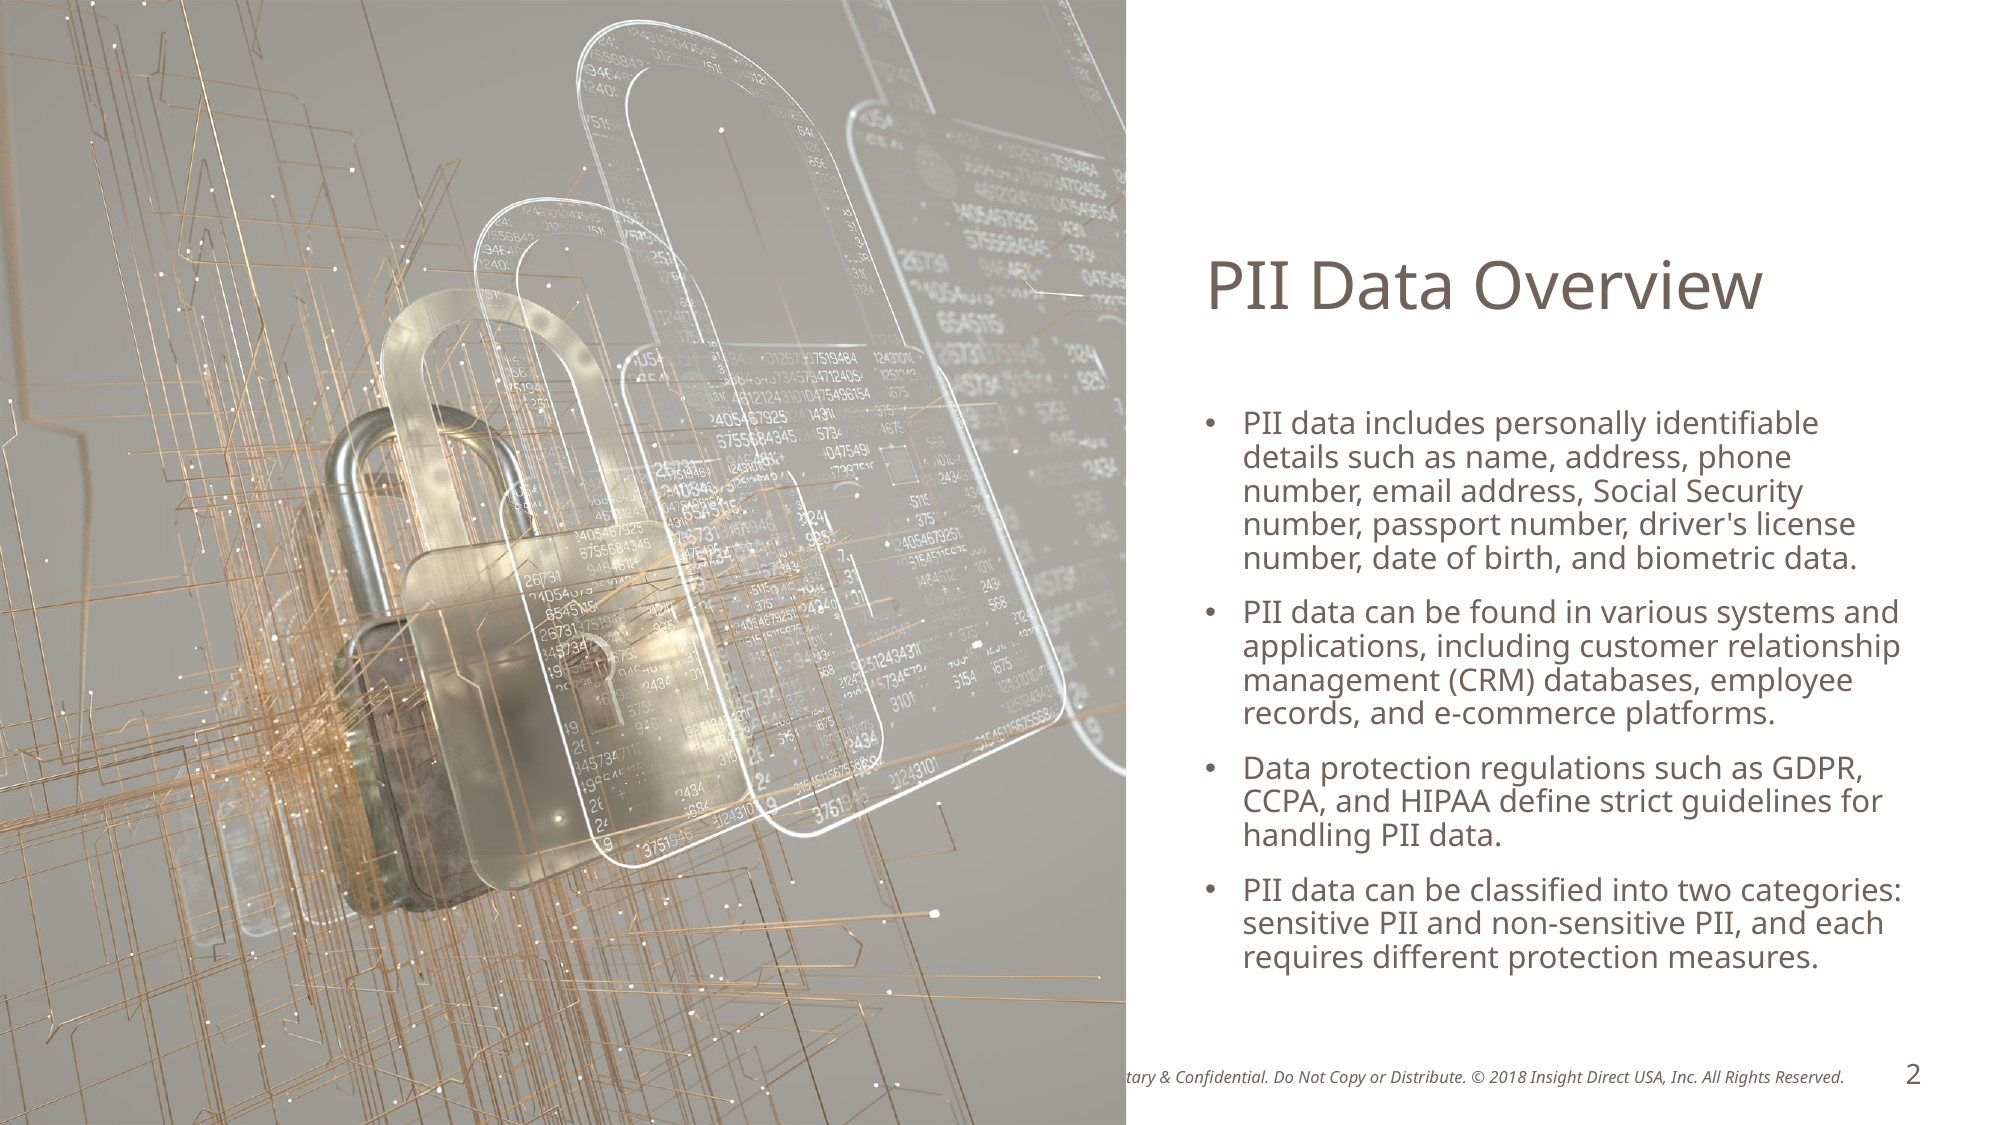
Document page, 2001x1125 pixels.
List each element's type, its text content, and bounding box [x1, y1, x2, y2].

list PII data includes personally identifiable details such as name, address, phone number, email address, Social Security number, passport number, driver's license number, date of birth, and biometric data. PII data can be found in various systems and applications, including customer relationship management (CRM) databases, employee records, and e-commerce platforms. Data protection regulations such as GDPR, CCPA, and HIPAA define strict guidelines for handling PII data. PII data can be classified into two categories: sensitive PII and non-sensitive PII, and each requires different protection measures. [1190, 400, 1927, 1030]
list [0, 0, 1127, 1125]
picture [1127, 997, 1332, 1125]
title PII Data Overview [1190, 149, 1927, 332]
